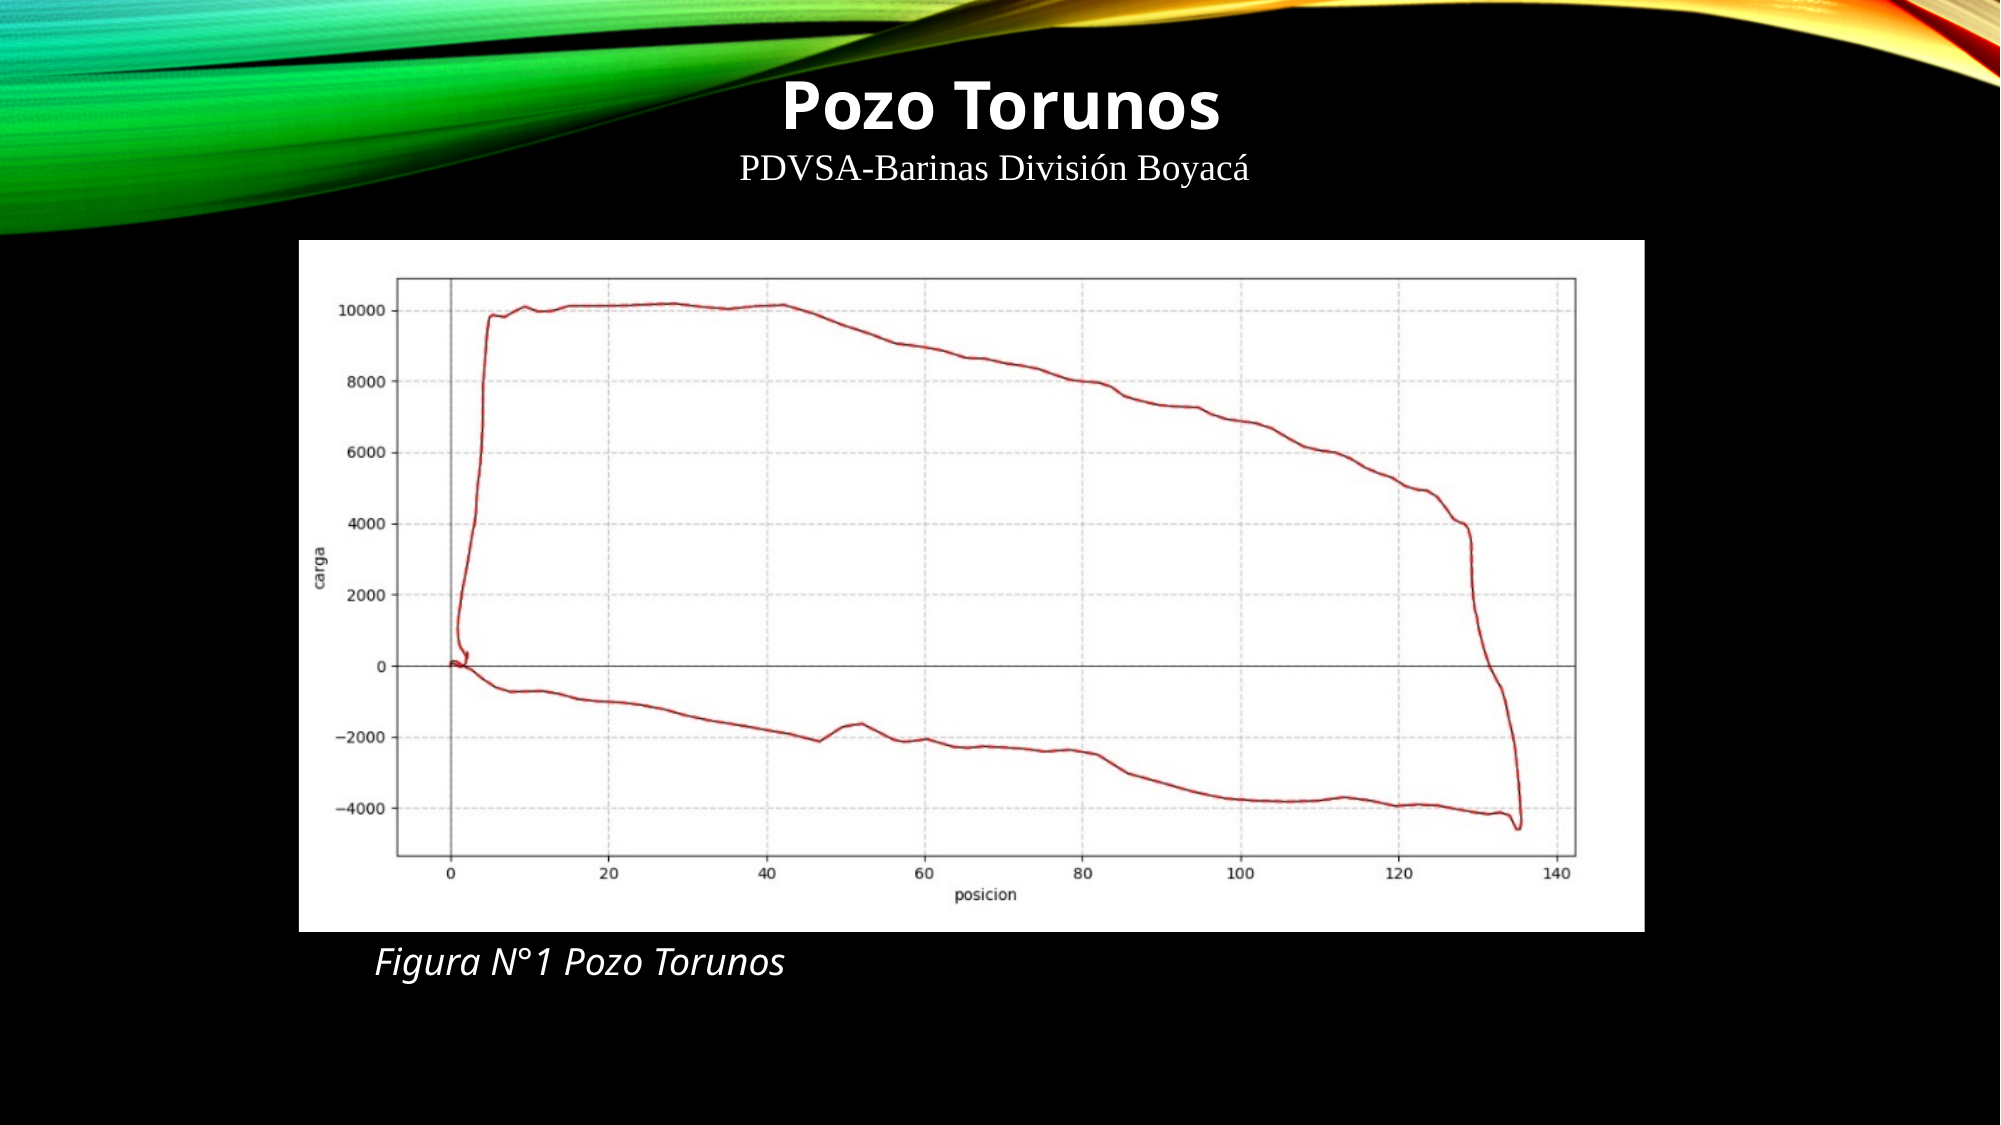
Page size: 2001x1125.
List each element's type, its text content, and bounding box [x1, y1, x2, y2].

text_box Pozo Torunos [765, 55, 1294, 151]
text_box Figura N°1 Pozo Torunos [359, 932, 836, 991]
picture [0, 0, 2000, 237]
picture [298, 240, 1645, 932]
text_box PDVSA-Barinas División Boyacá [724, 135, 1266, 196]
